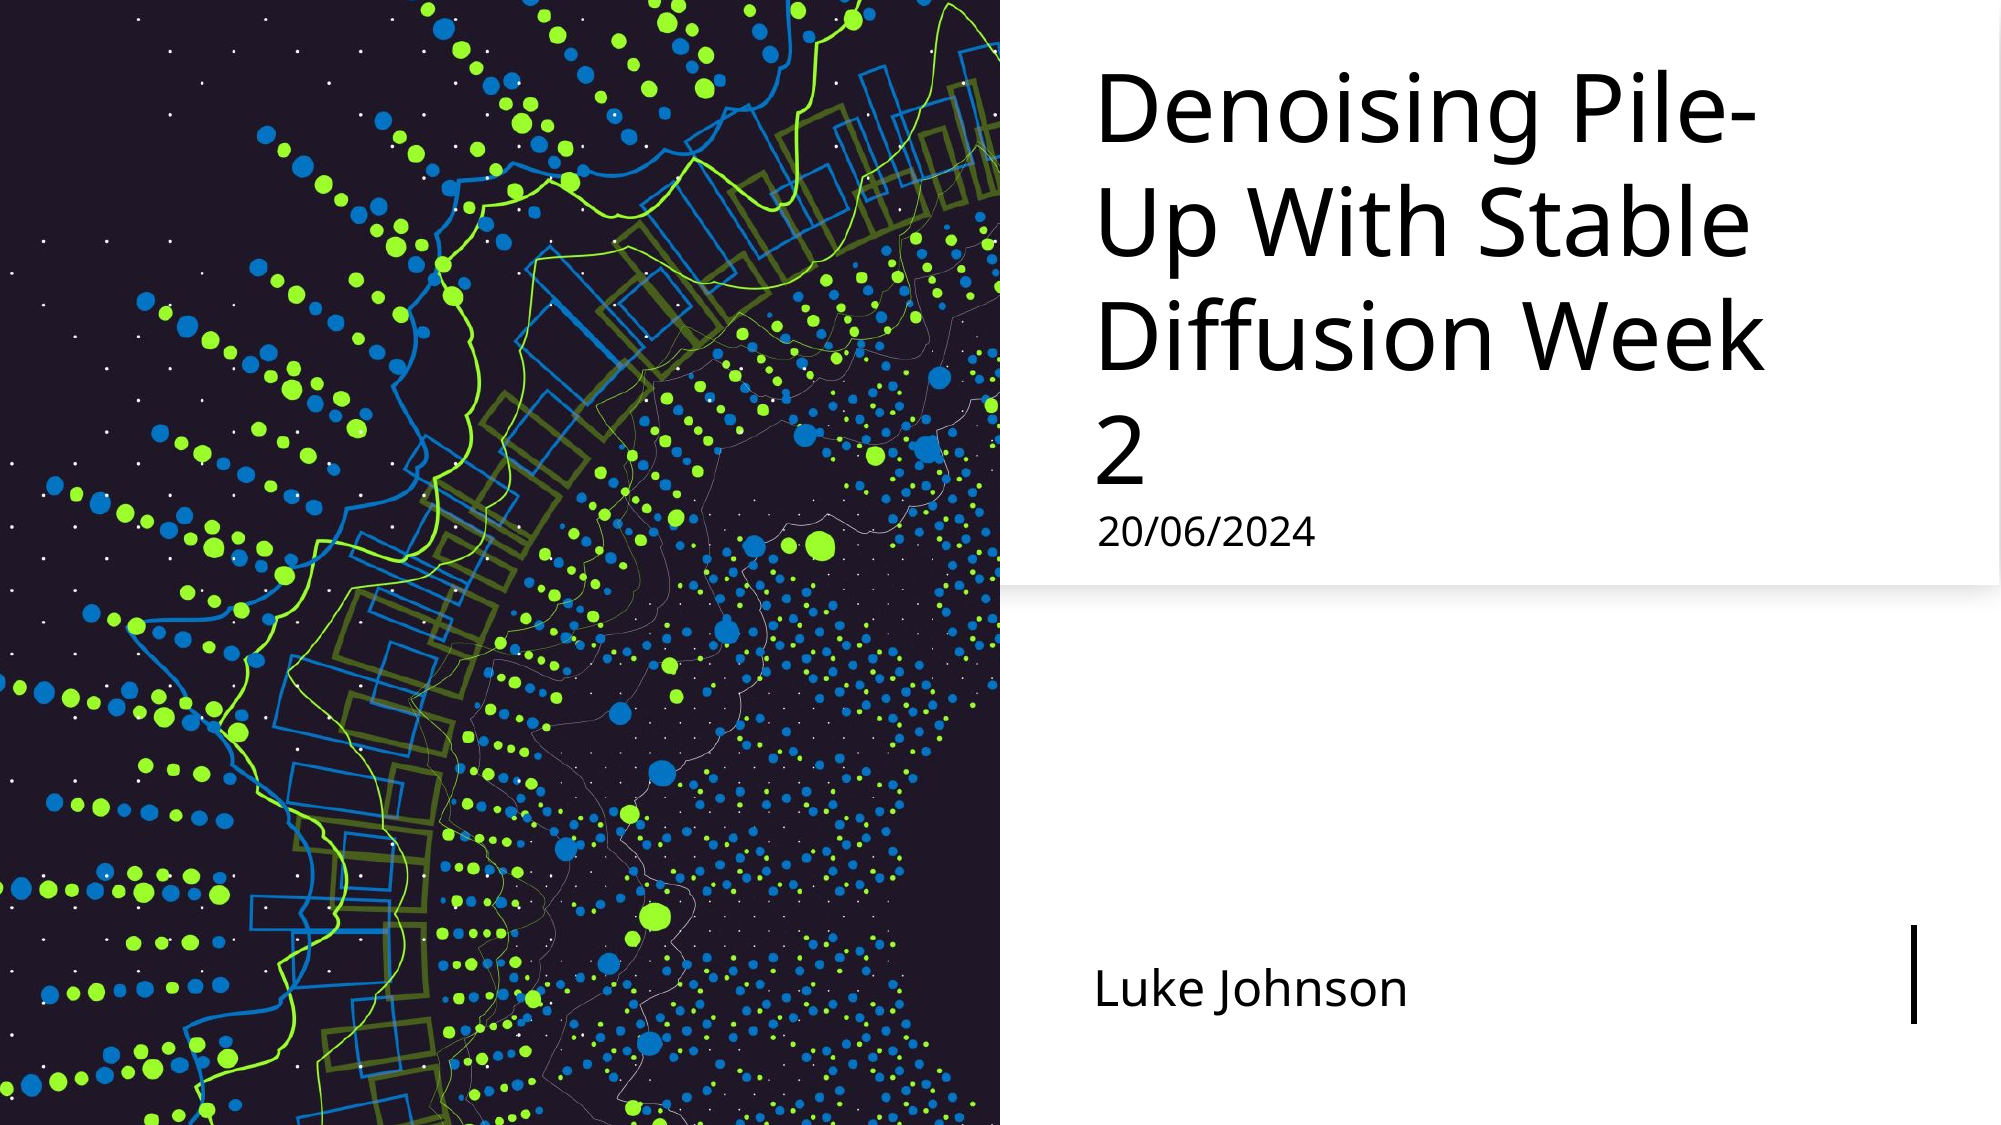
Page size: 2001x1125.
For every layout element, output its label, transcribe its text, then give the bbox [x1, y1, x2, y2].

text_box 20/06/2024 [1082, 492, 1832, 563]
picture [0, 0, 1000, 1125]
title Denoising Pile-Up With Stable Diffusion Week 2 [1078, 38, 1829, 512]
subtitle Luke Johnson [1078, 636, 1829, 1024]
